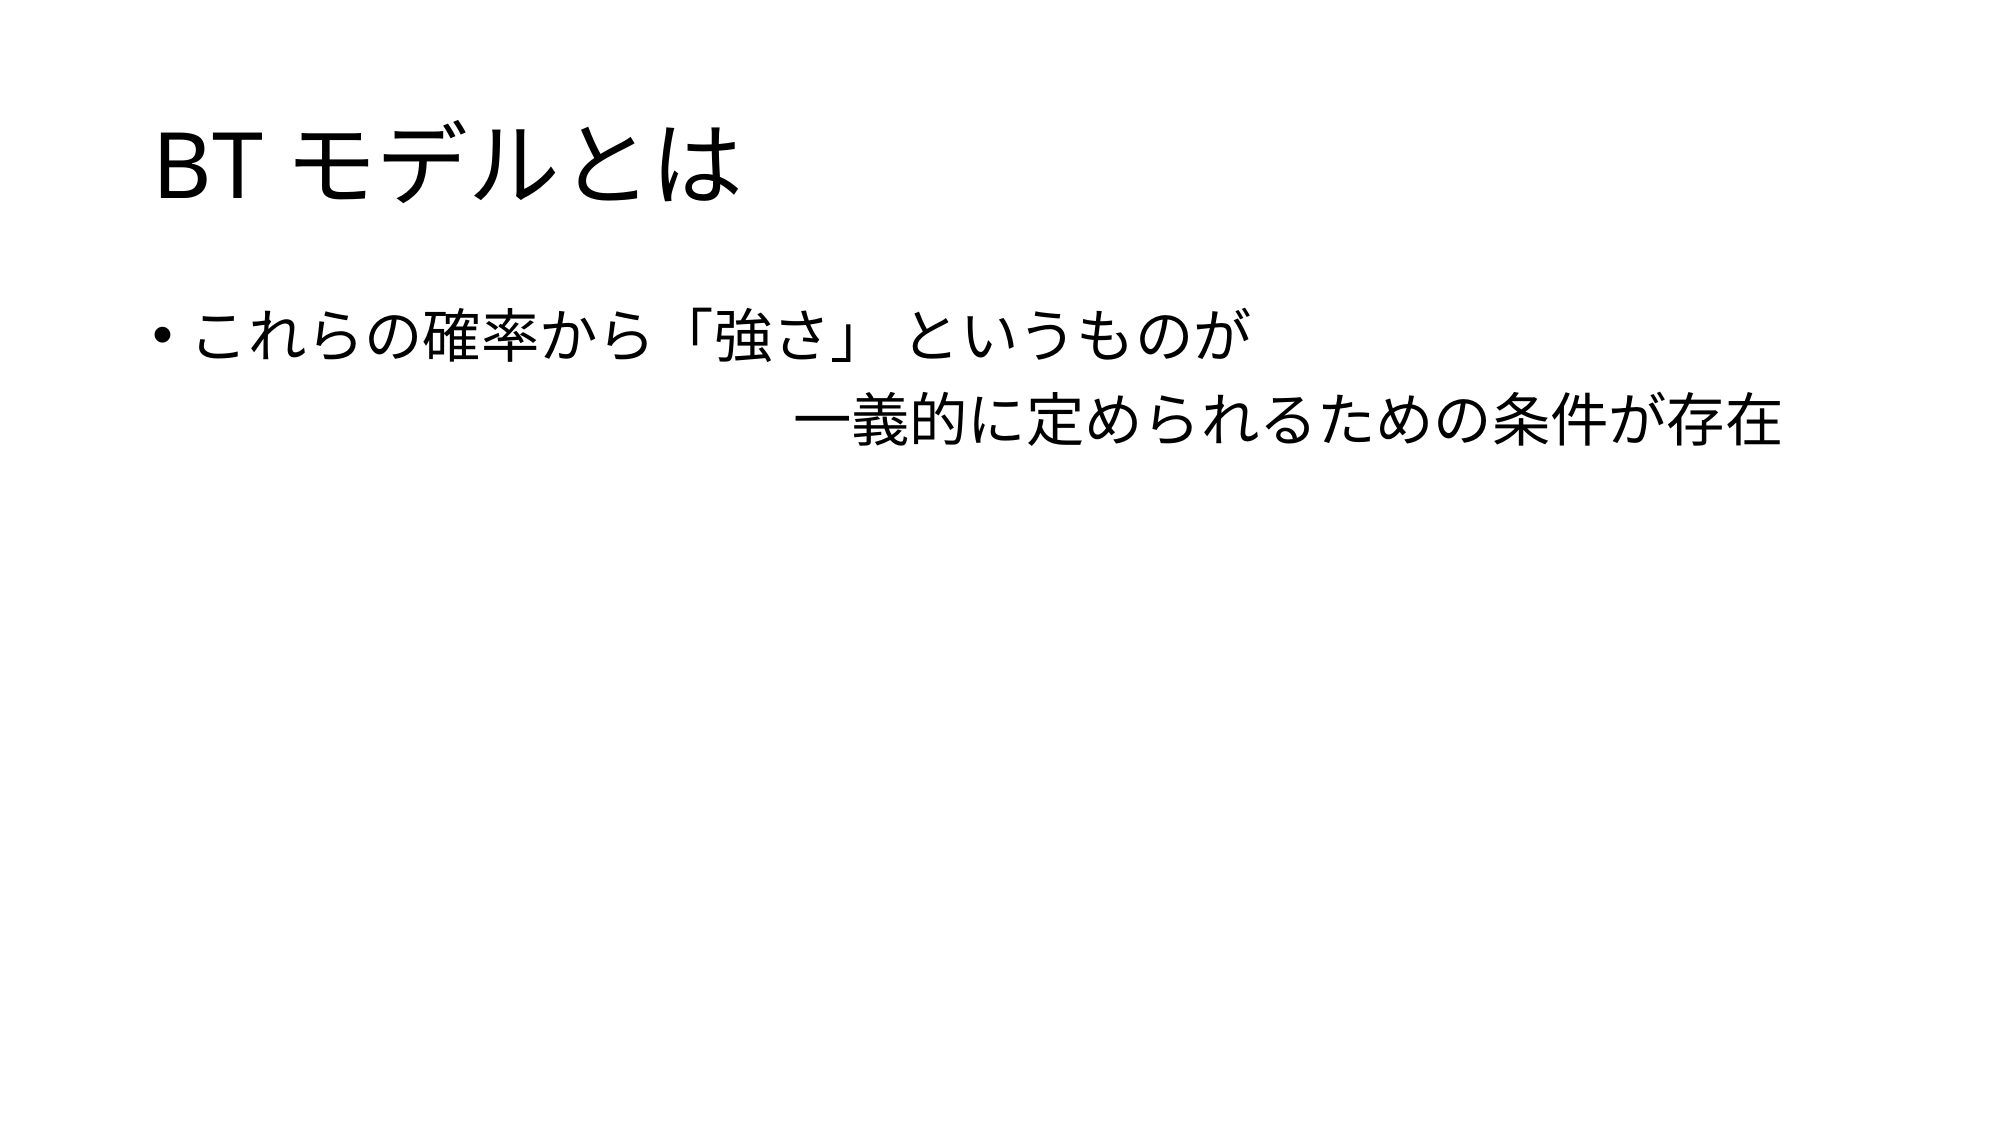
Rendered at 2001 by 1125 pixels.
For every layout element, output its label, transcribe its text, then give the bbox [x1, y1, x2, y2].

title BTモデルとは [137, 59, 1863, 278]
list これらの確率から「強さ」 というものが 一義的に定められるための条件が存在 [137, 299, 1863, 1014]
